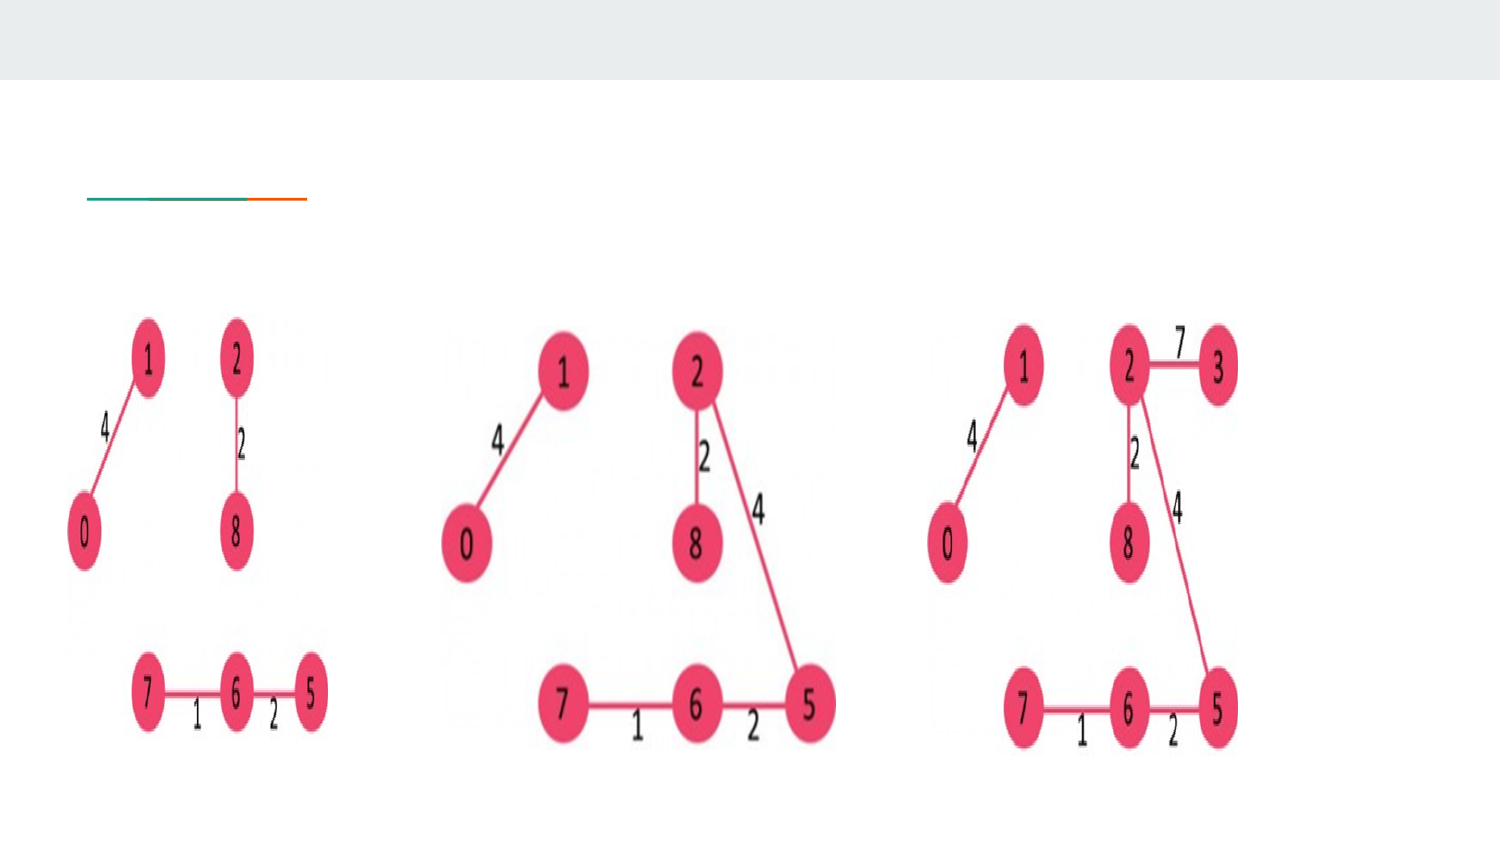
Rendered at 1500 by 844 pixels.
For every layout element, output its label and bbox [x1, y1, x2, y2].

picture [67, 313, 329, 740]
picture [927, 319, 1238, 756]
picture [441, 325, 837, 750]
